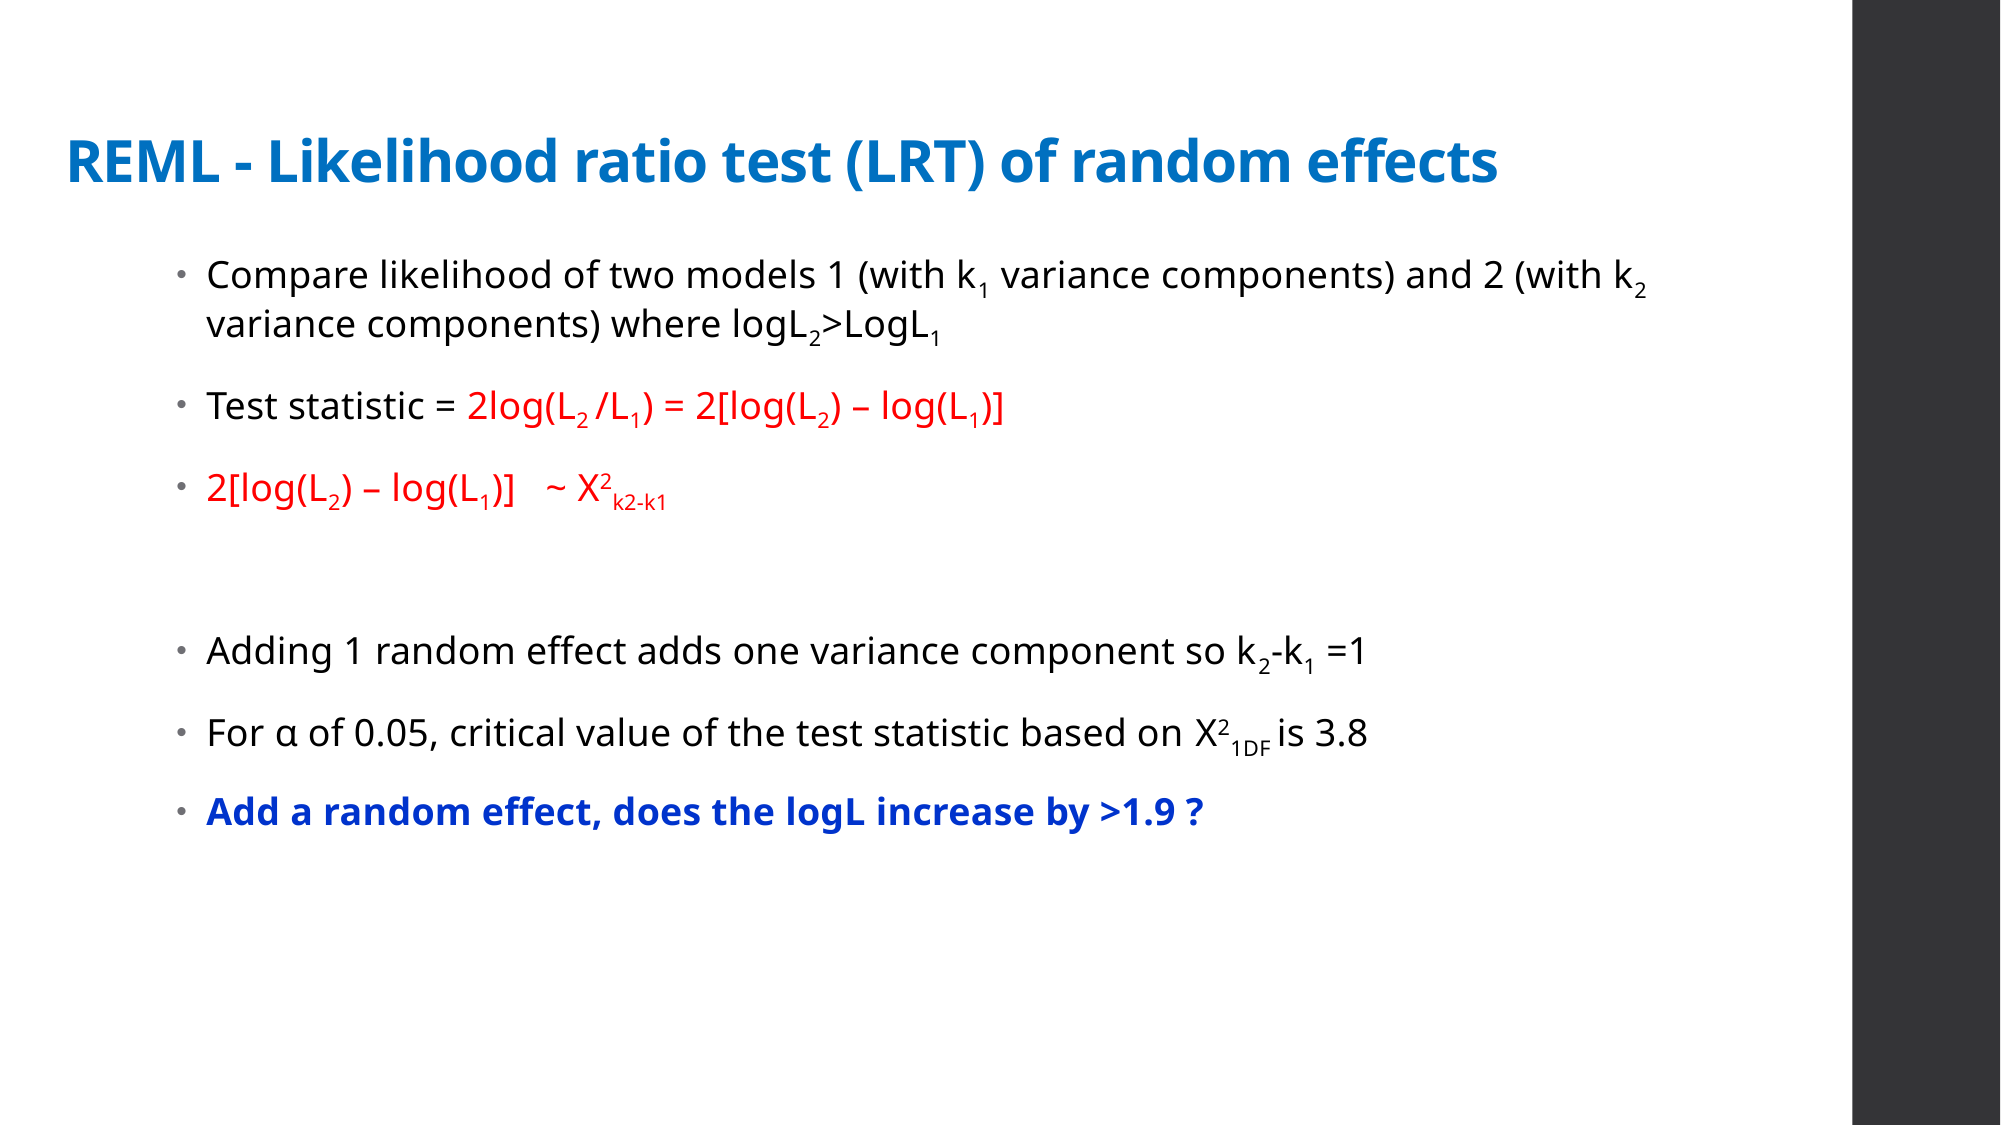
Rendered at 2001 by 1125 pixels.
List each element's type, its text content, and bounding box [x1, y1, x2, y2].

title REML - Likelihood ratio test (LRT) of random effects [50, 15, 1780, 204]
list Compare likelihood of two models 1 (with k1 variance components) and 2 (with k2 variance components) where logL2>LogL1 Test statistic = 2log(L2 /L1) = 2[log(L2) – log(L1)] 2[log(L2) – log(L1)] ~ Χ2k2-k1 Adding 1 random effect adds one variance component so k2-k1 =1 For α of 0.05, critical value of the test statistic based on Χ21DF is 3.8 Add a random effect, does the logL increase by >1.9 ? [161, 243, 1733, 846]
